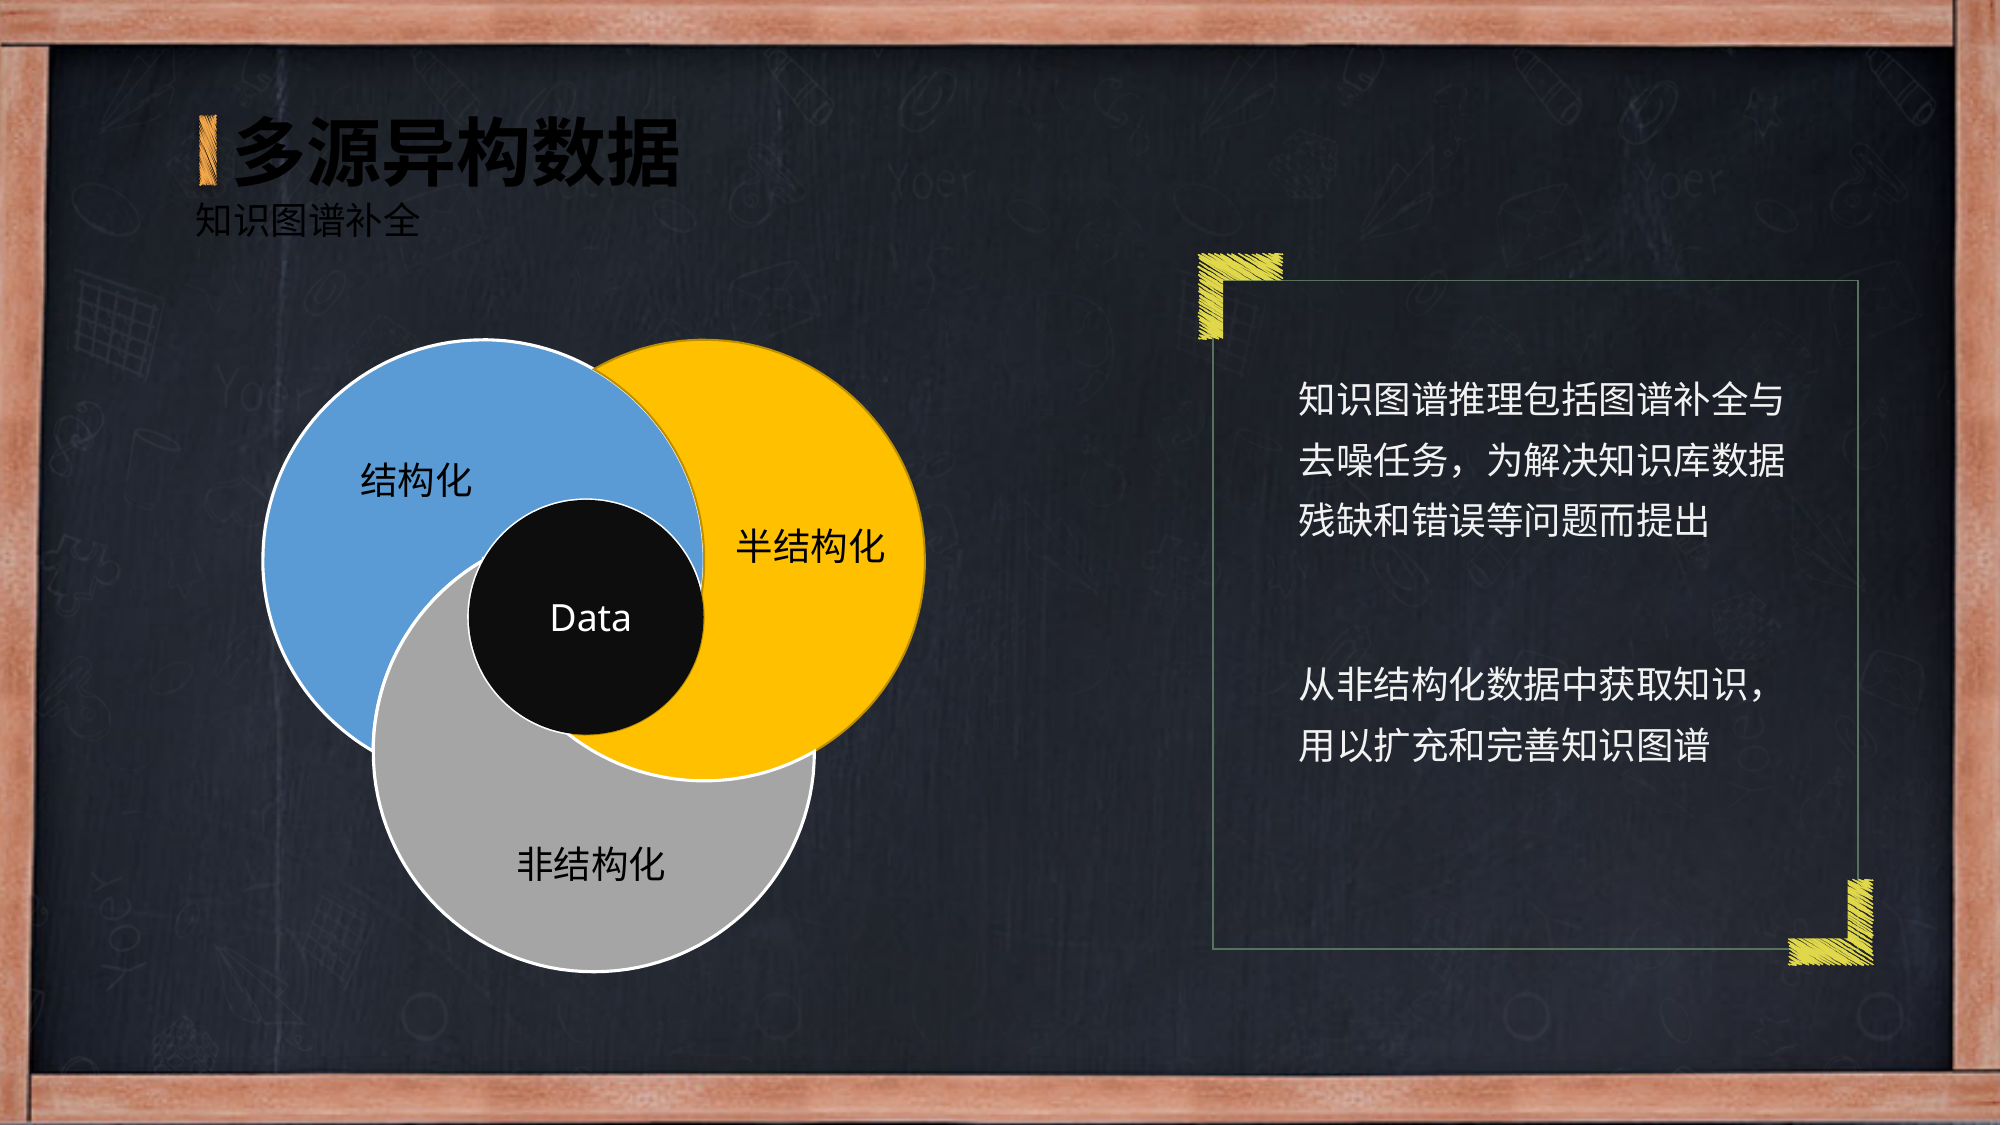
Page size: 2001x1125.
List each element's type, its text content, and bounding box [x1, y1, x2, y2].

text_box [262, 339, 925, 972]
text_box 从非结构化数据中获取知识，用以扩充和完善知识图谱 [1283, 638, 1819, 774]
text_box [1212, 280, 1858, 949]
text_box 知识图谱补全 [181, 189, 436, 250]
text_box 多源异构数据 [216, 97, 697, 203]
text_box [198, 113, 218, 186]
text_box [1787, 878, 1874, 966]
picture [0, 0, 2000, 1125]
text_box 知识图谱推理包括图谱补全与去噪任务，为解决知识库数据残缺和错误等问题而提出 [1283, 353, 1819, 550]
text_box [1196, 252, 1284, 340]
